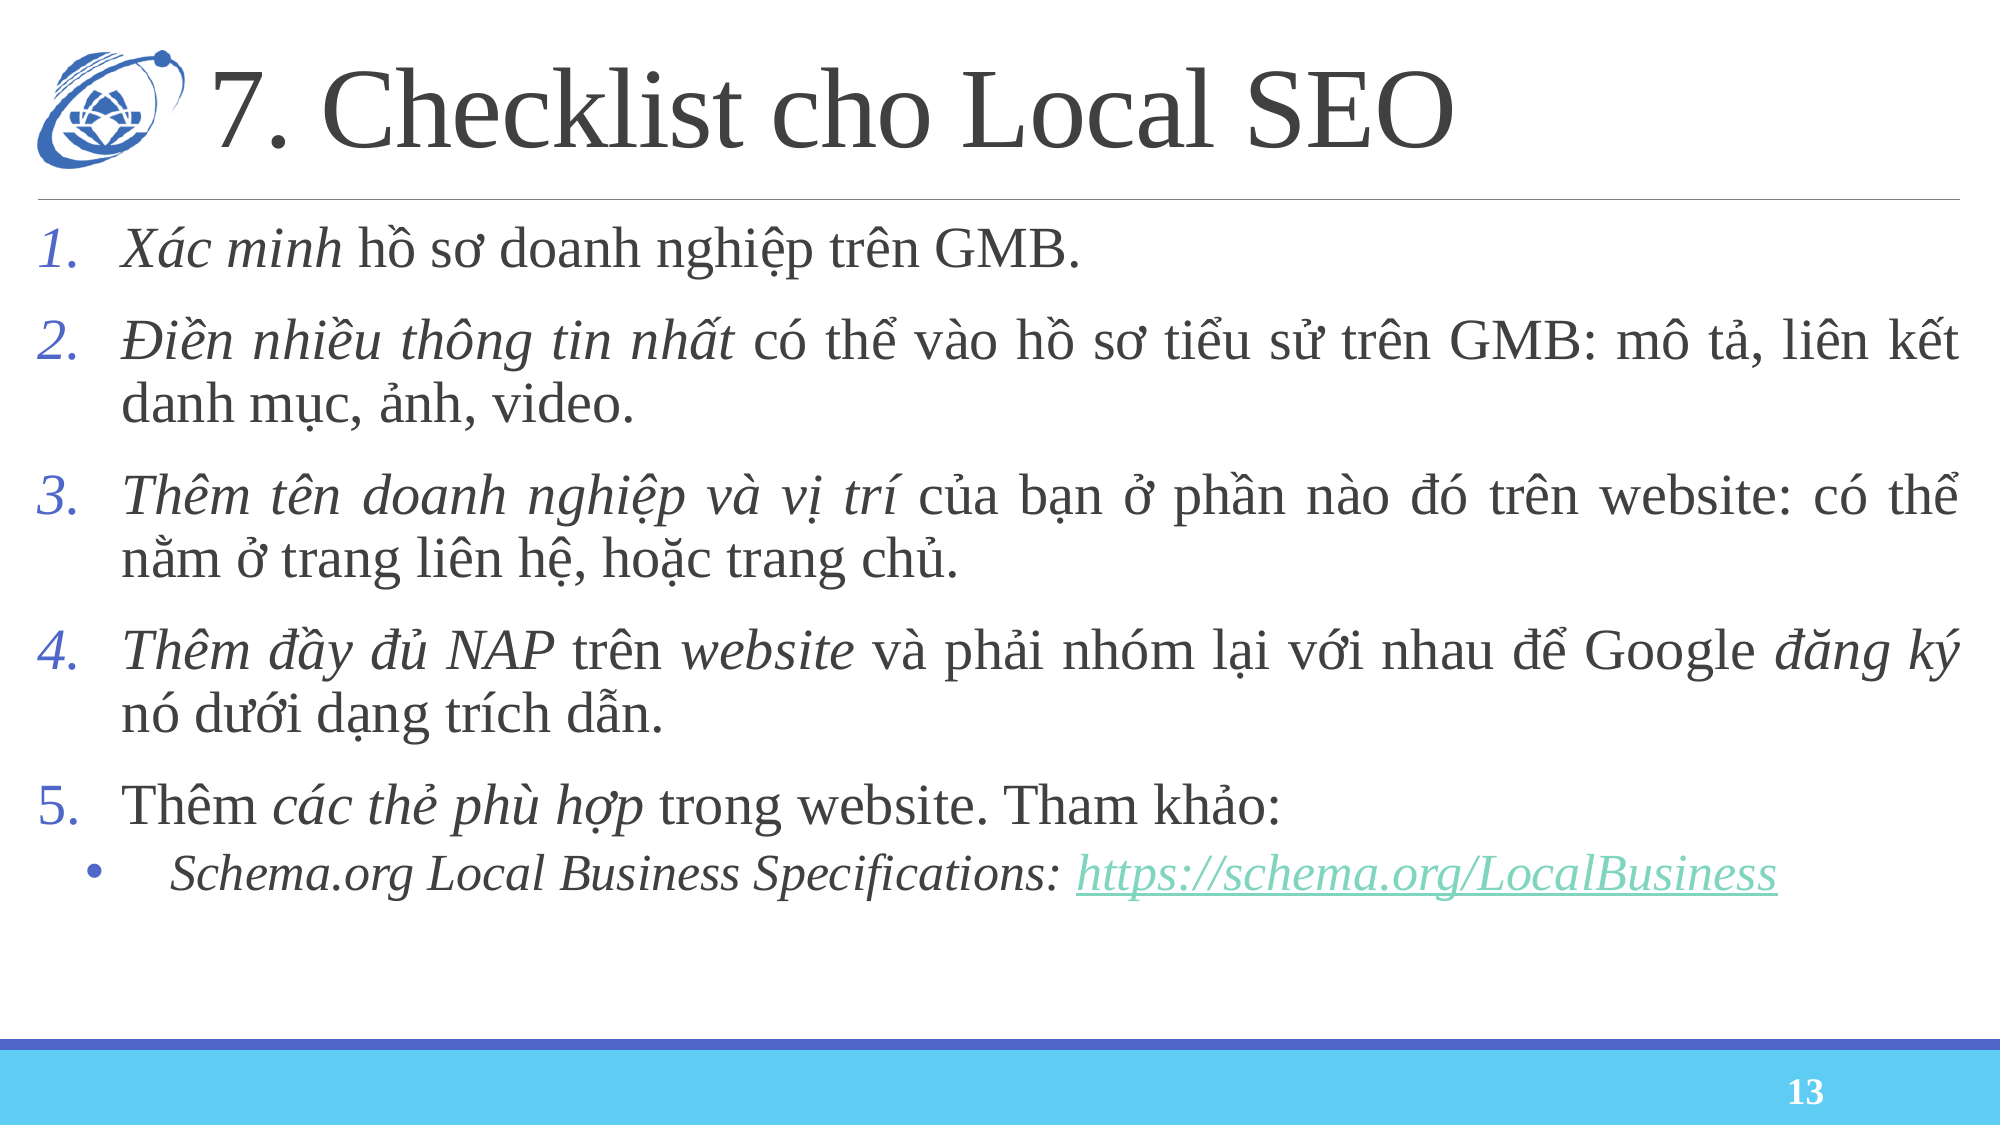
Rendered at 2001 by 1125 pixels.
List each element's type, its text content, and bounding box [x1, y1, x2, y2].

picture [37, 34, 185, 183]
list Xác minh hồ sơ doanh nghiệp trên GMB. Điền nhiều thông tin nhất có thể vào hồ sơ tiểu sử trên GMB: mô tả, liên kết danh mục, ảnh, video. Thêm tên doanh nghiệp và vị trí của bạn ở phần nào đó trên website: có thể nằm ở trang liên hệ, hoặc trang chủ. Thêm đầy đủ NAP trên website và phải nhóm lại với nhau để Google đăng ký nó dưới dạng trích dẫn. Thêm các thẻ phù hợp trong website. Tham khảo: Schema.org Local Business Specifications: https://schema.org/LocalBusiness [37, 209, 1961, 1011]
slide_number 13 [1624, 1059, 1840, 1120]
title 7. Checklist cho Local SEO [193, 47, 1961, 192]
